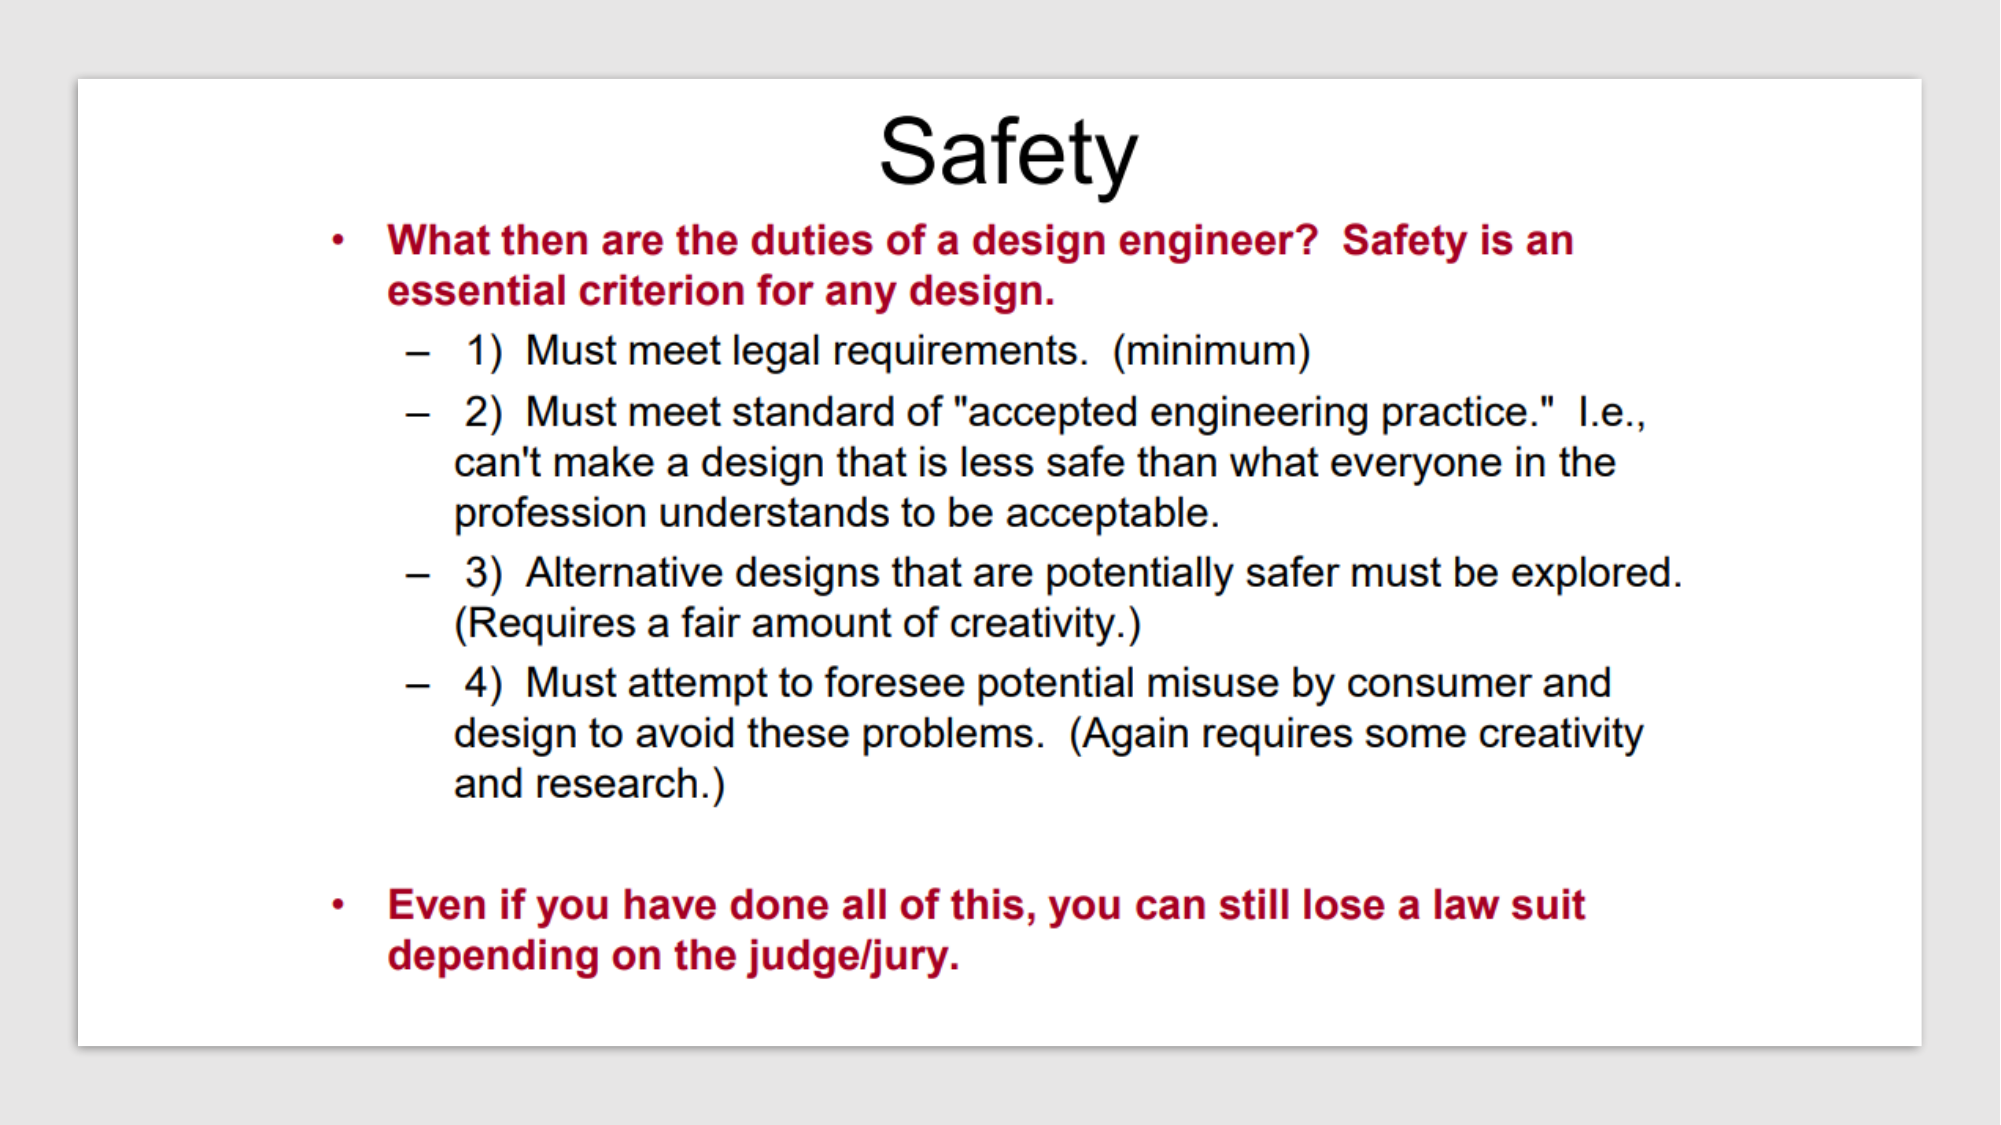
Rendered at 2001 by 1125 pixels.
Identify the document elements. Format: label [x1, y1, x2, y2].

text_box [0, 0, 2000, 1125]
picture [302, 105, 1698, 1020]
text_box [77, 78, 1923, 1047]
